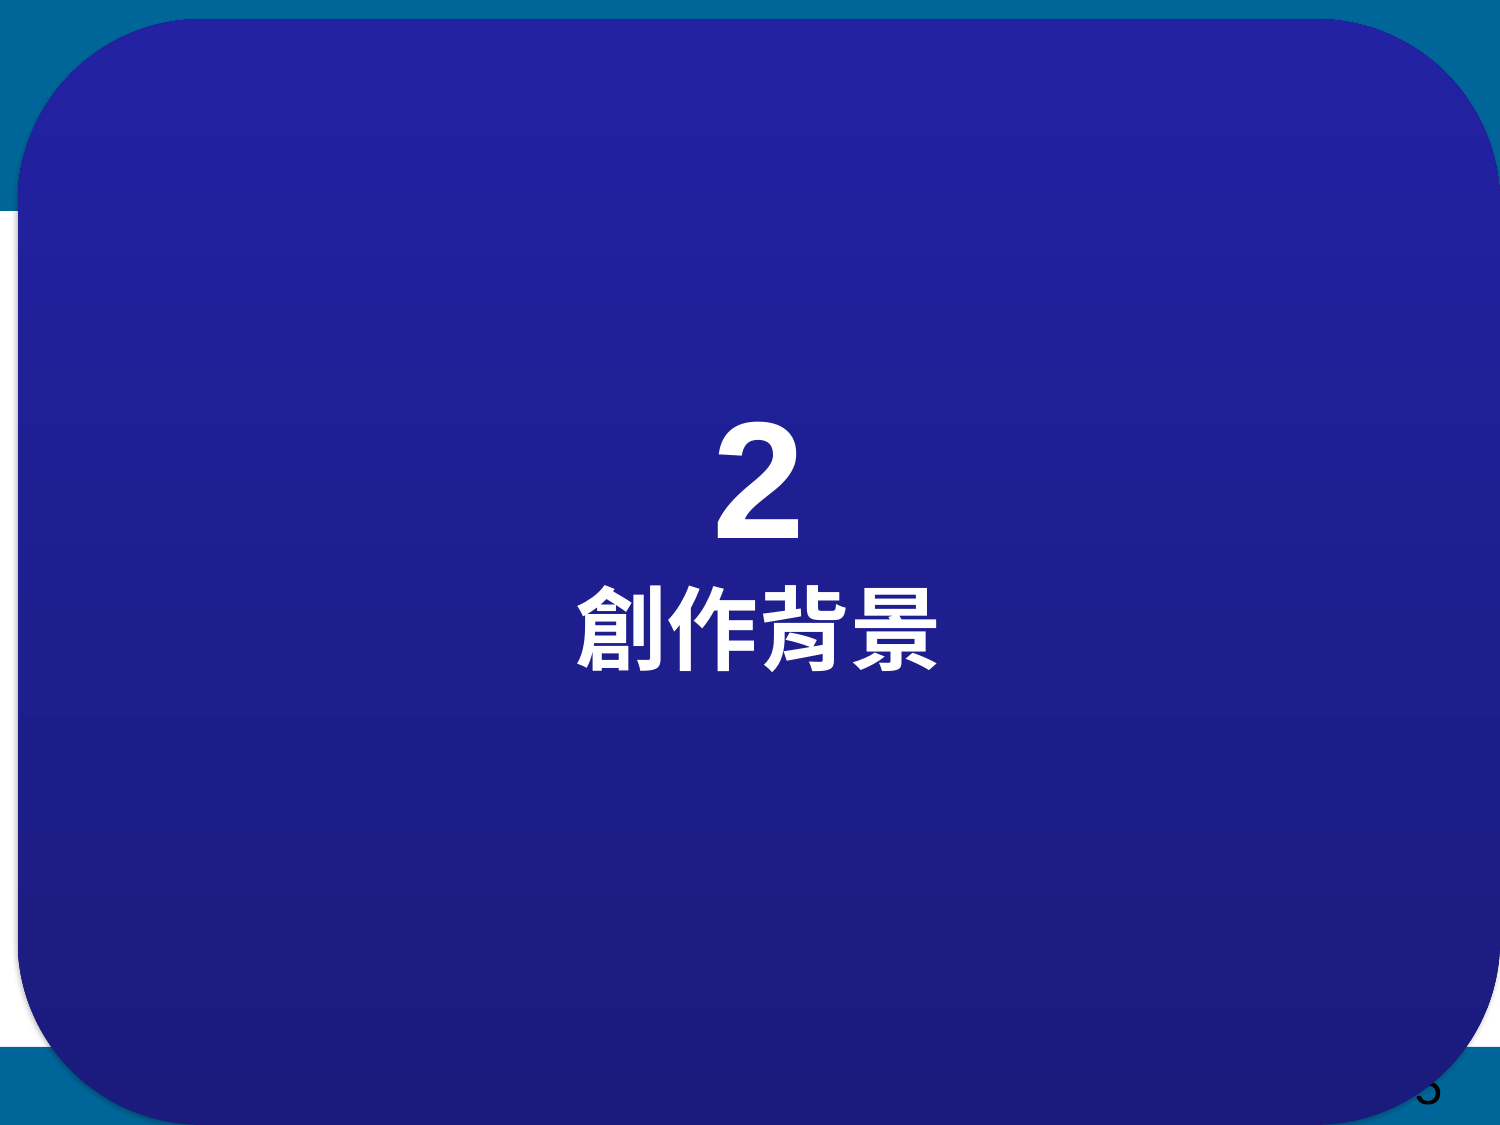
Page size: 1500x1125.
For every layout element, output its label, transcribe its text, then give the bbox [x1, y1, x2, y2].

text_box 2 創作背景 [215, 249, 1303, 805]
slide_number 5 [1399, 1046, 1500, 1125]
text_box [17, 19, 1500, 1125]
